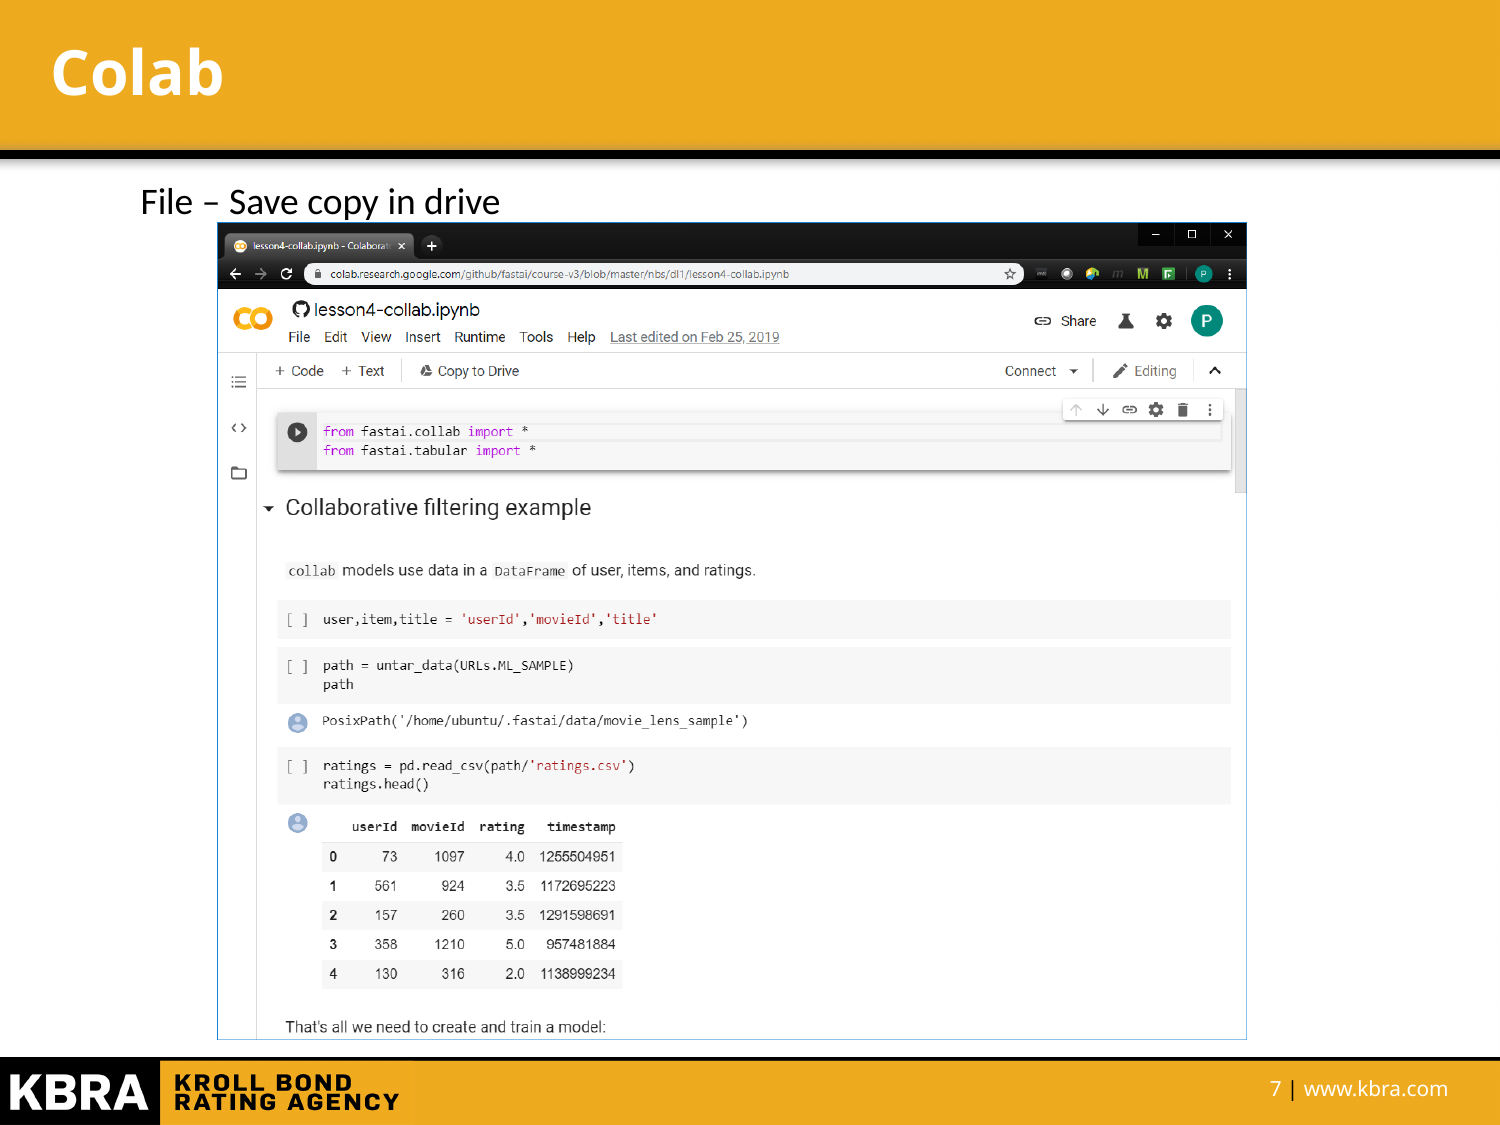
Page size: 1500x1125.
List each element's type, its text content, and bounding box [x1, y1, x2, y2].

text_box File – Save copy in drive [125, 169, 1283, 275]
title Colab [35, 0, 1500, 152]
picture [0, 0, 1500, 1125]
